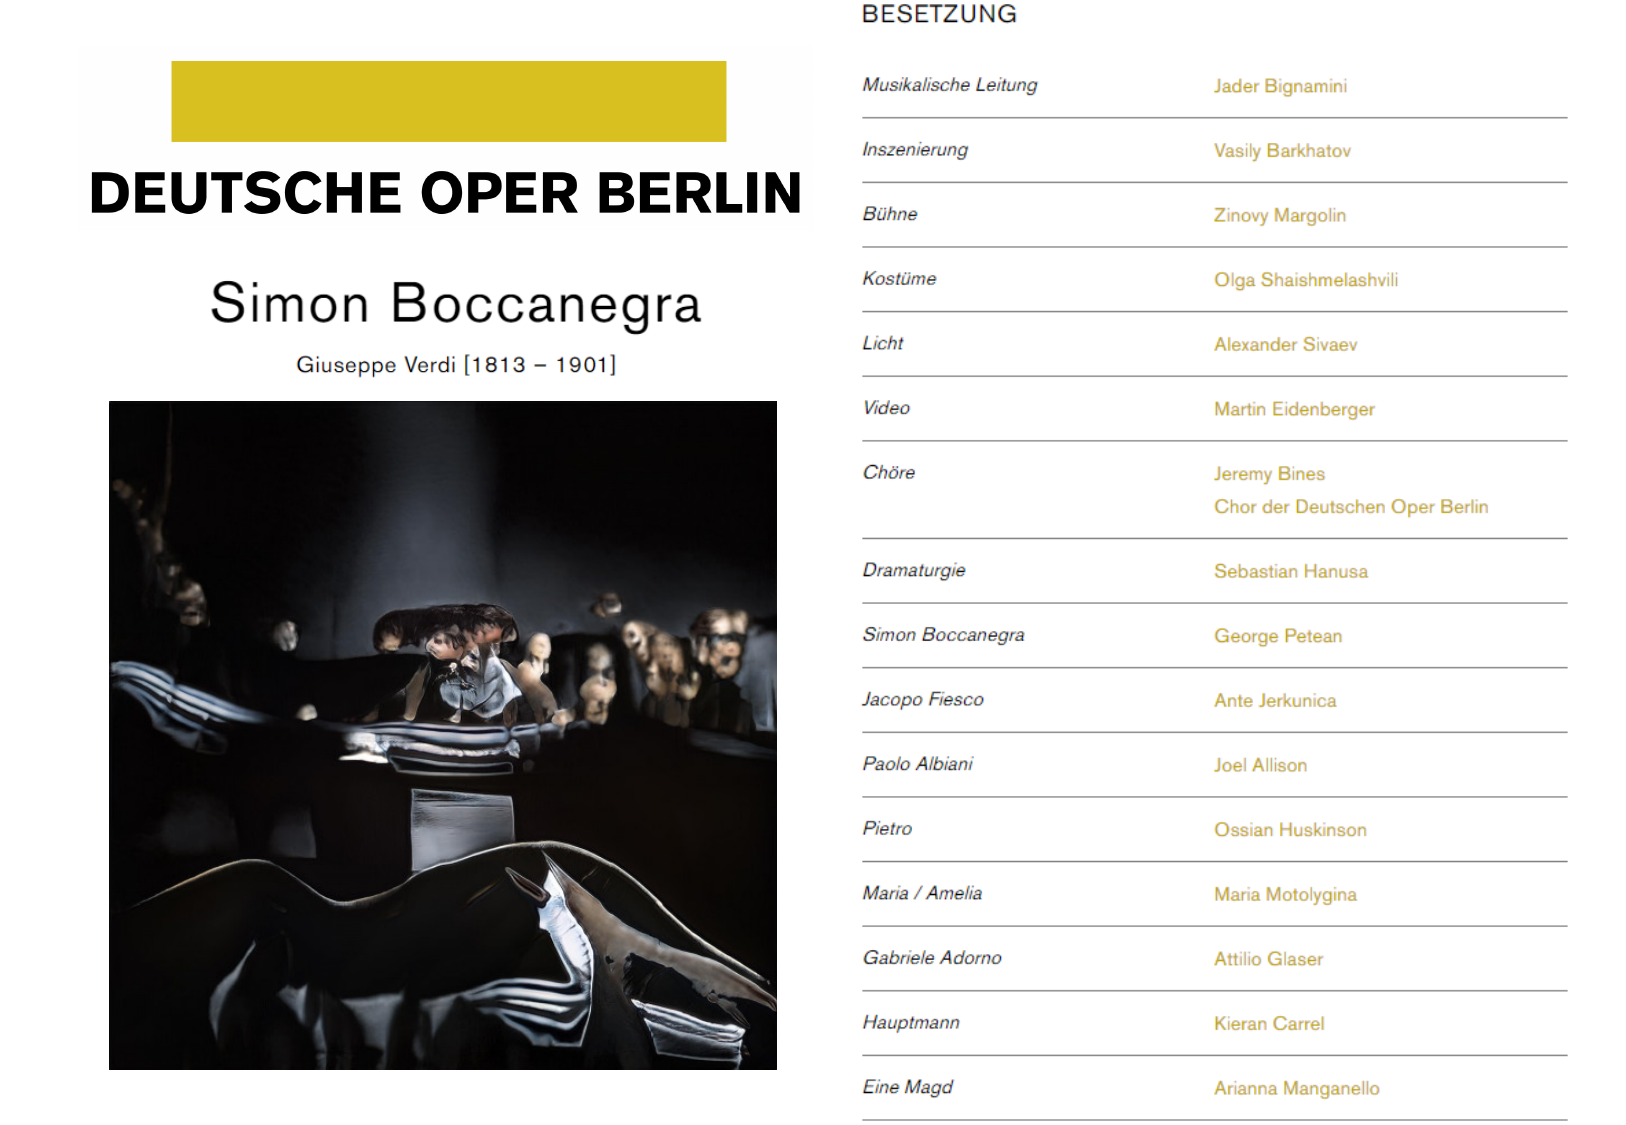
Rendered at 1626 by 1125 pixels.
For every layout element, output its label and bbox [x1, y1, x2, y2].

picture [78, 45, 813, 231]
picture [108, 253, 777, 1070]
picture [857, 0, 1583, 1125]
